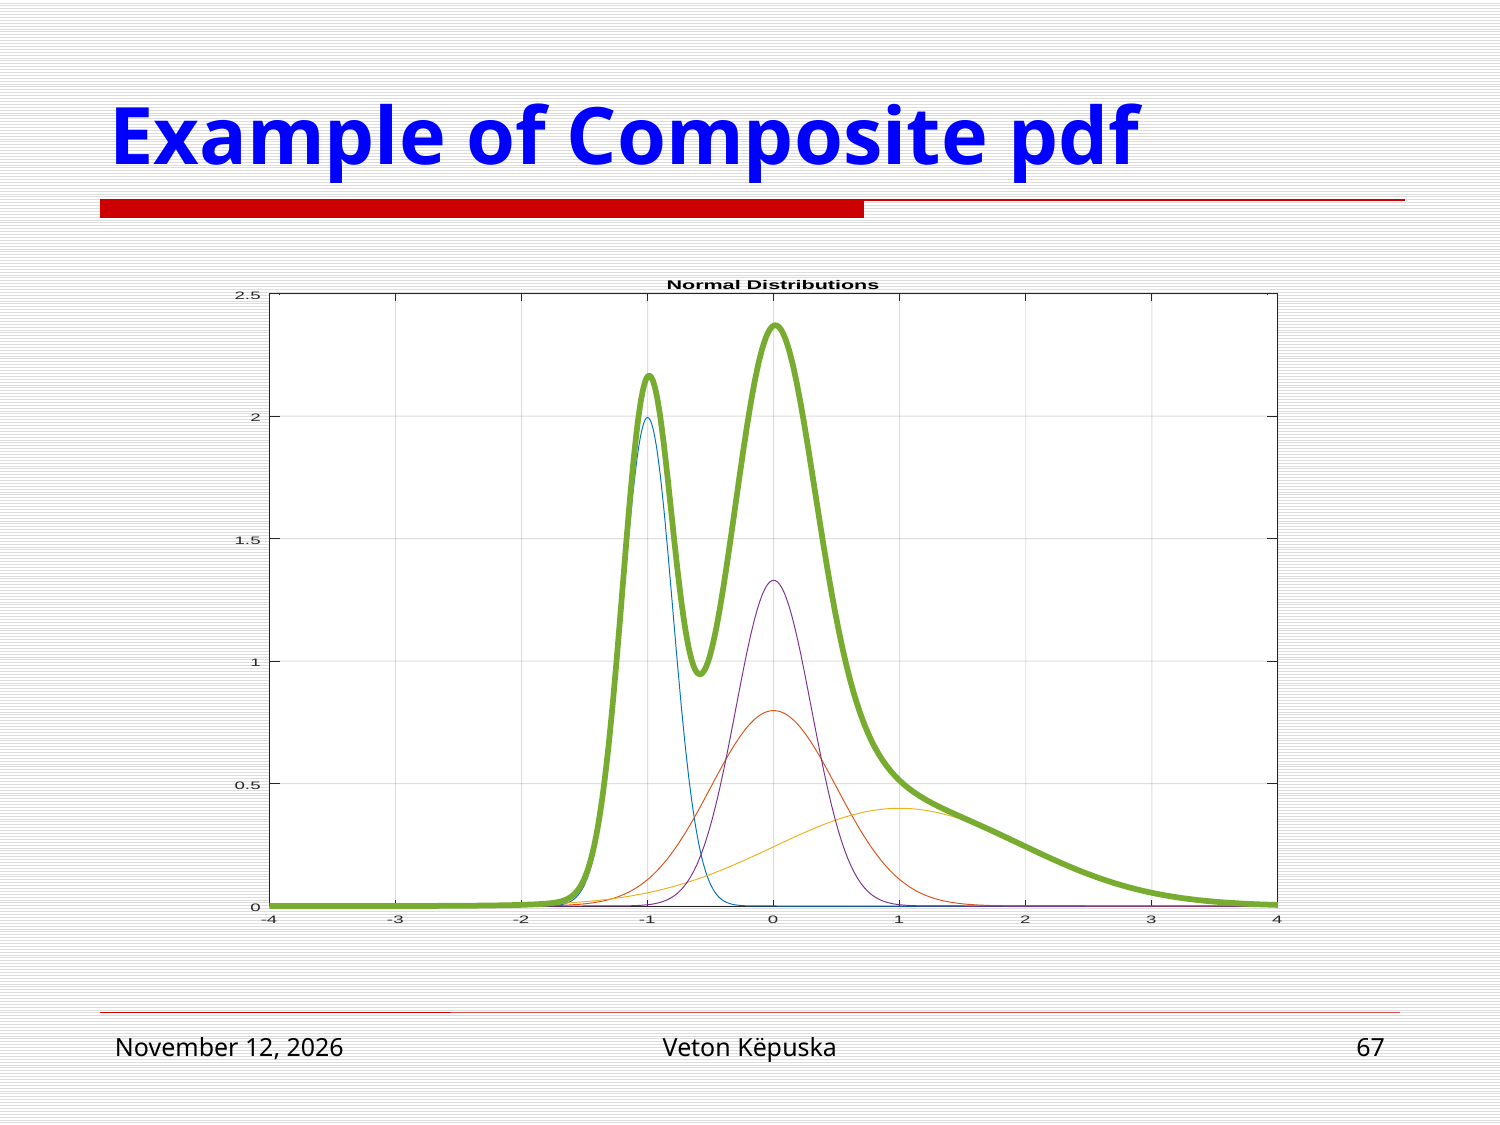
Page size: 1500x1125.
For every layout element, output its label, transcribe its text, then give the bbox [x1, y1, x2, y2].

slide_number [99, 1024, 426, 1103]
title Example of Composite pdf [93, 49, 1407, 188]
footer Veton Këpuska [512, 1024, 988, 1103]
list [99, 237, 1401, 988]
slide_number 67 [1074, 1024, 1401, 1103]
